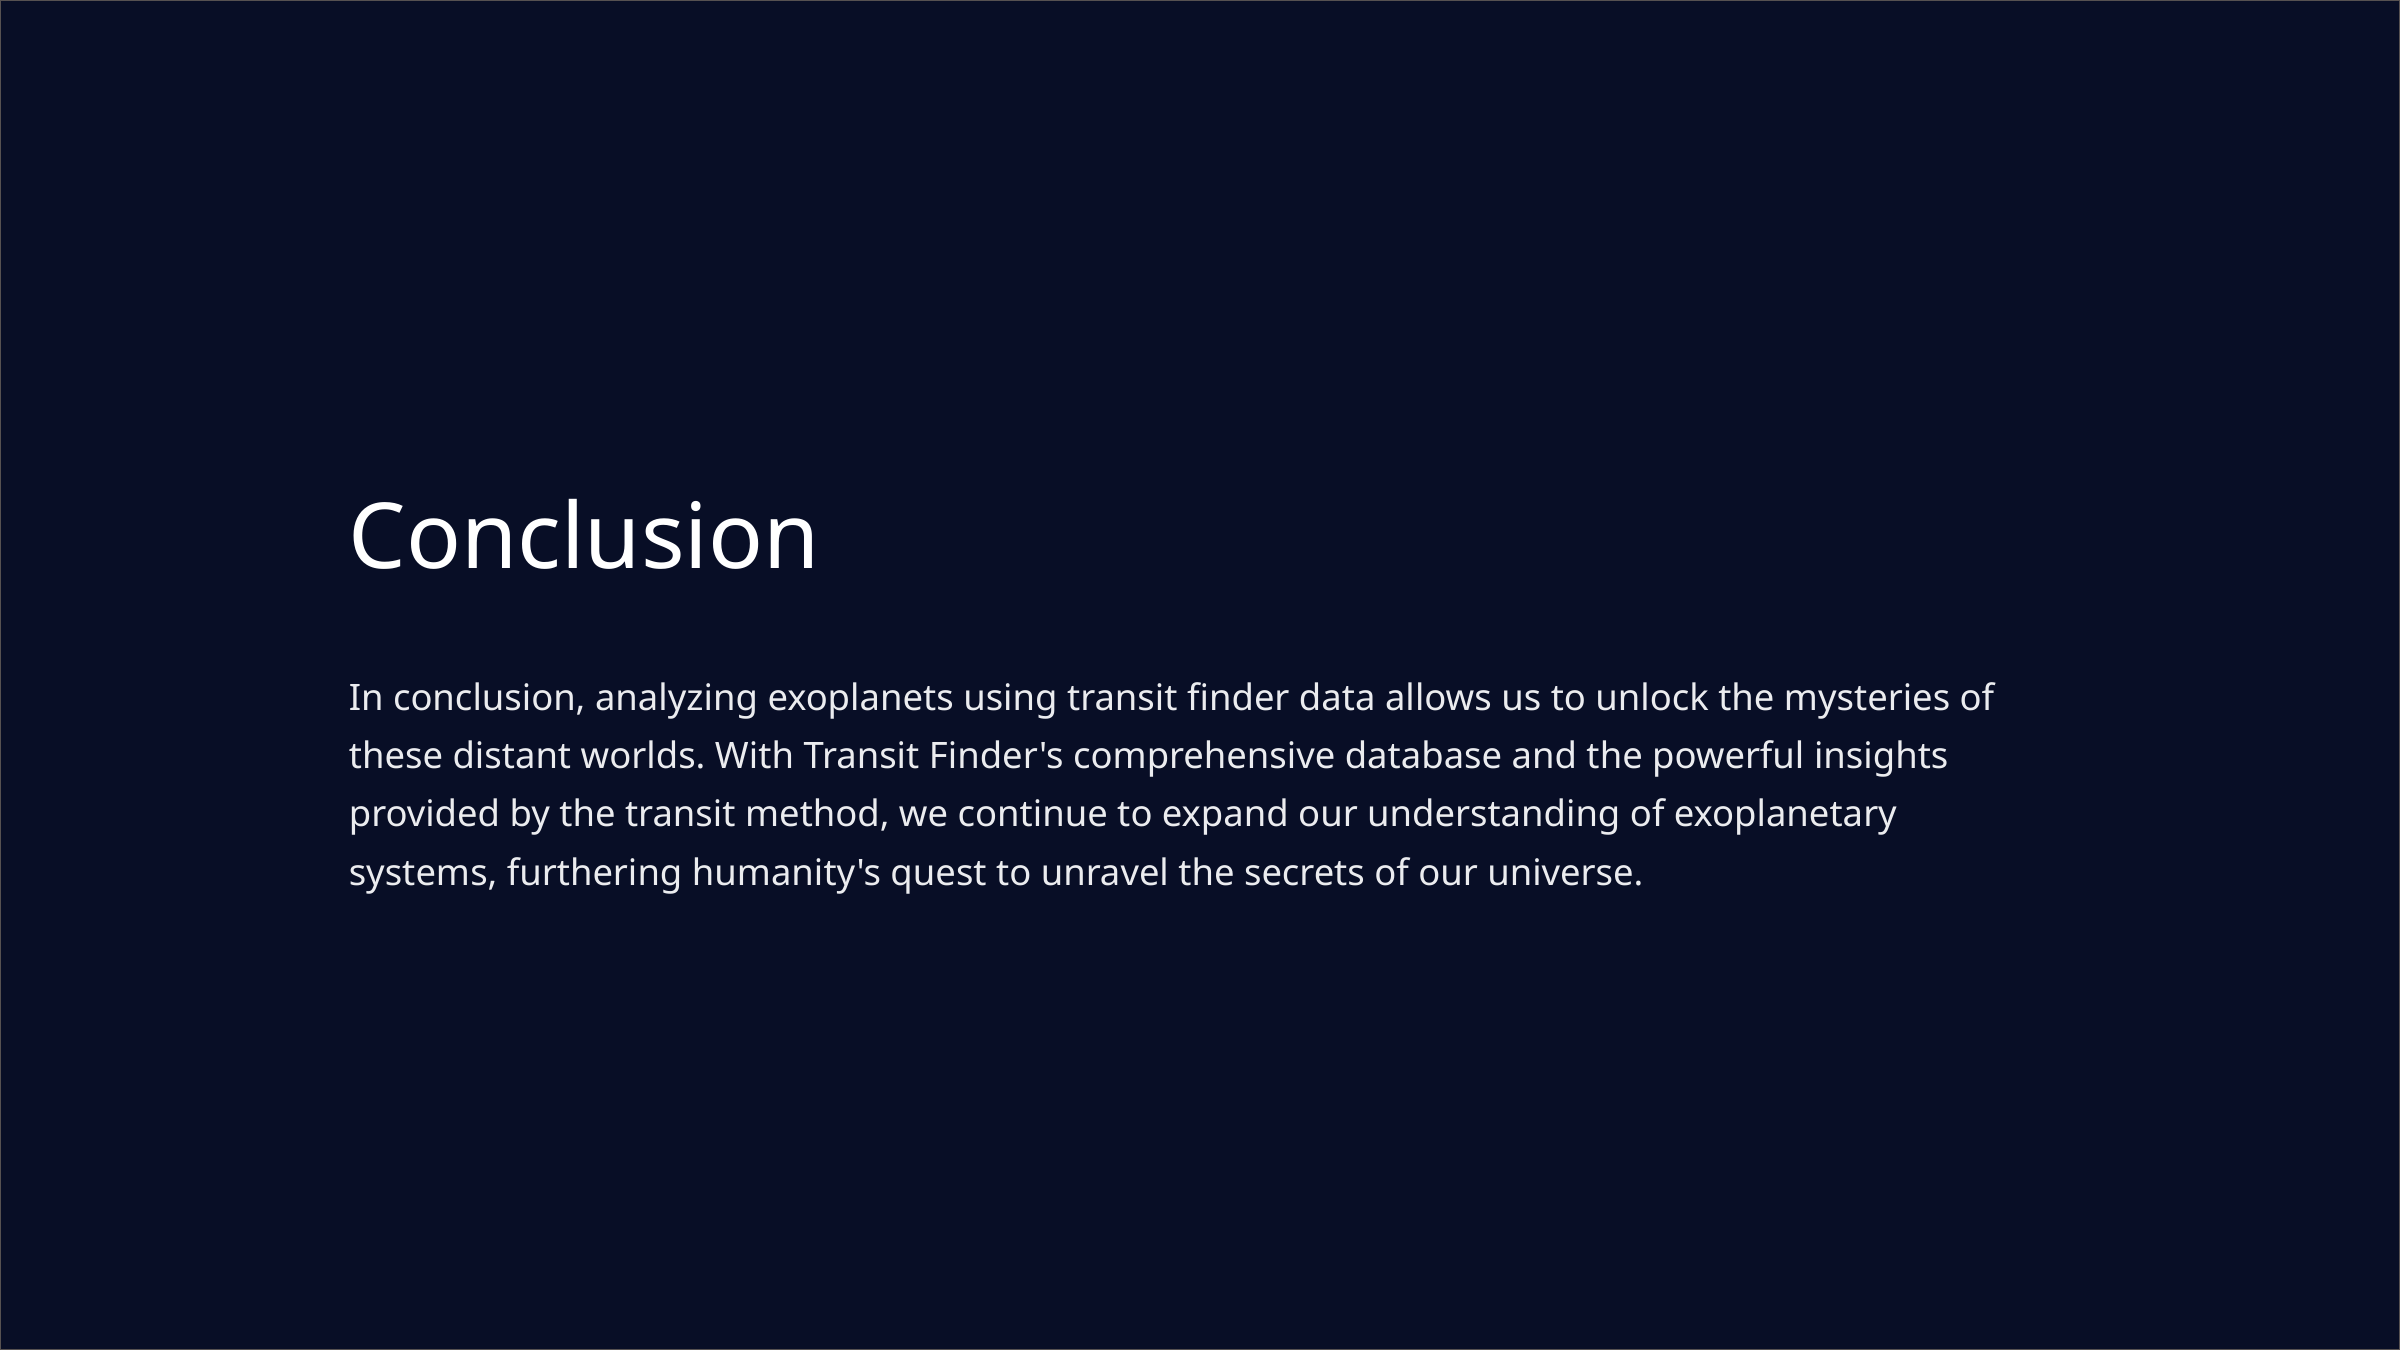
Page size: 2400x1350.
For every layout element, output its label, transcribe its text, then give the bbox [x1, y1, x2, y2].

text_box [0, 0, 2400, 1350]
text_box In conclusion, analyzing exoplanets using transit finder data allows us to unlock the mysteries of these distant worlds. With Transit Finder's comprehensive database and the powerful insights provided by the transit method, we continue to expand our understanding of exoplanetary systems, furthering humanity's quest to unravel the secrets of our universe. [334, 651, 2066, 885]
text_box Conclusion [334, 464, 1064, 579]
